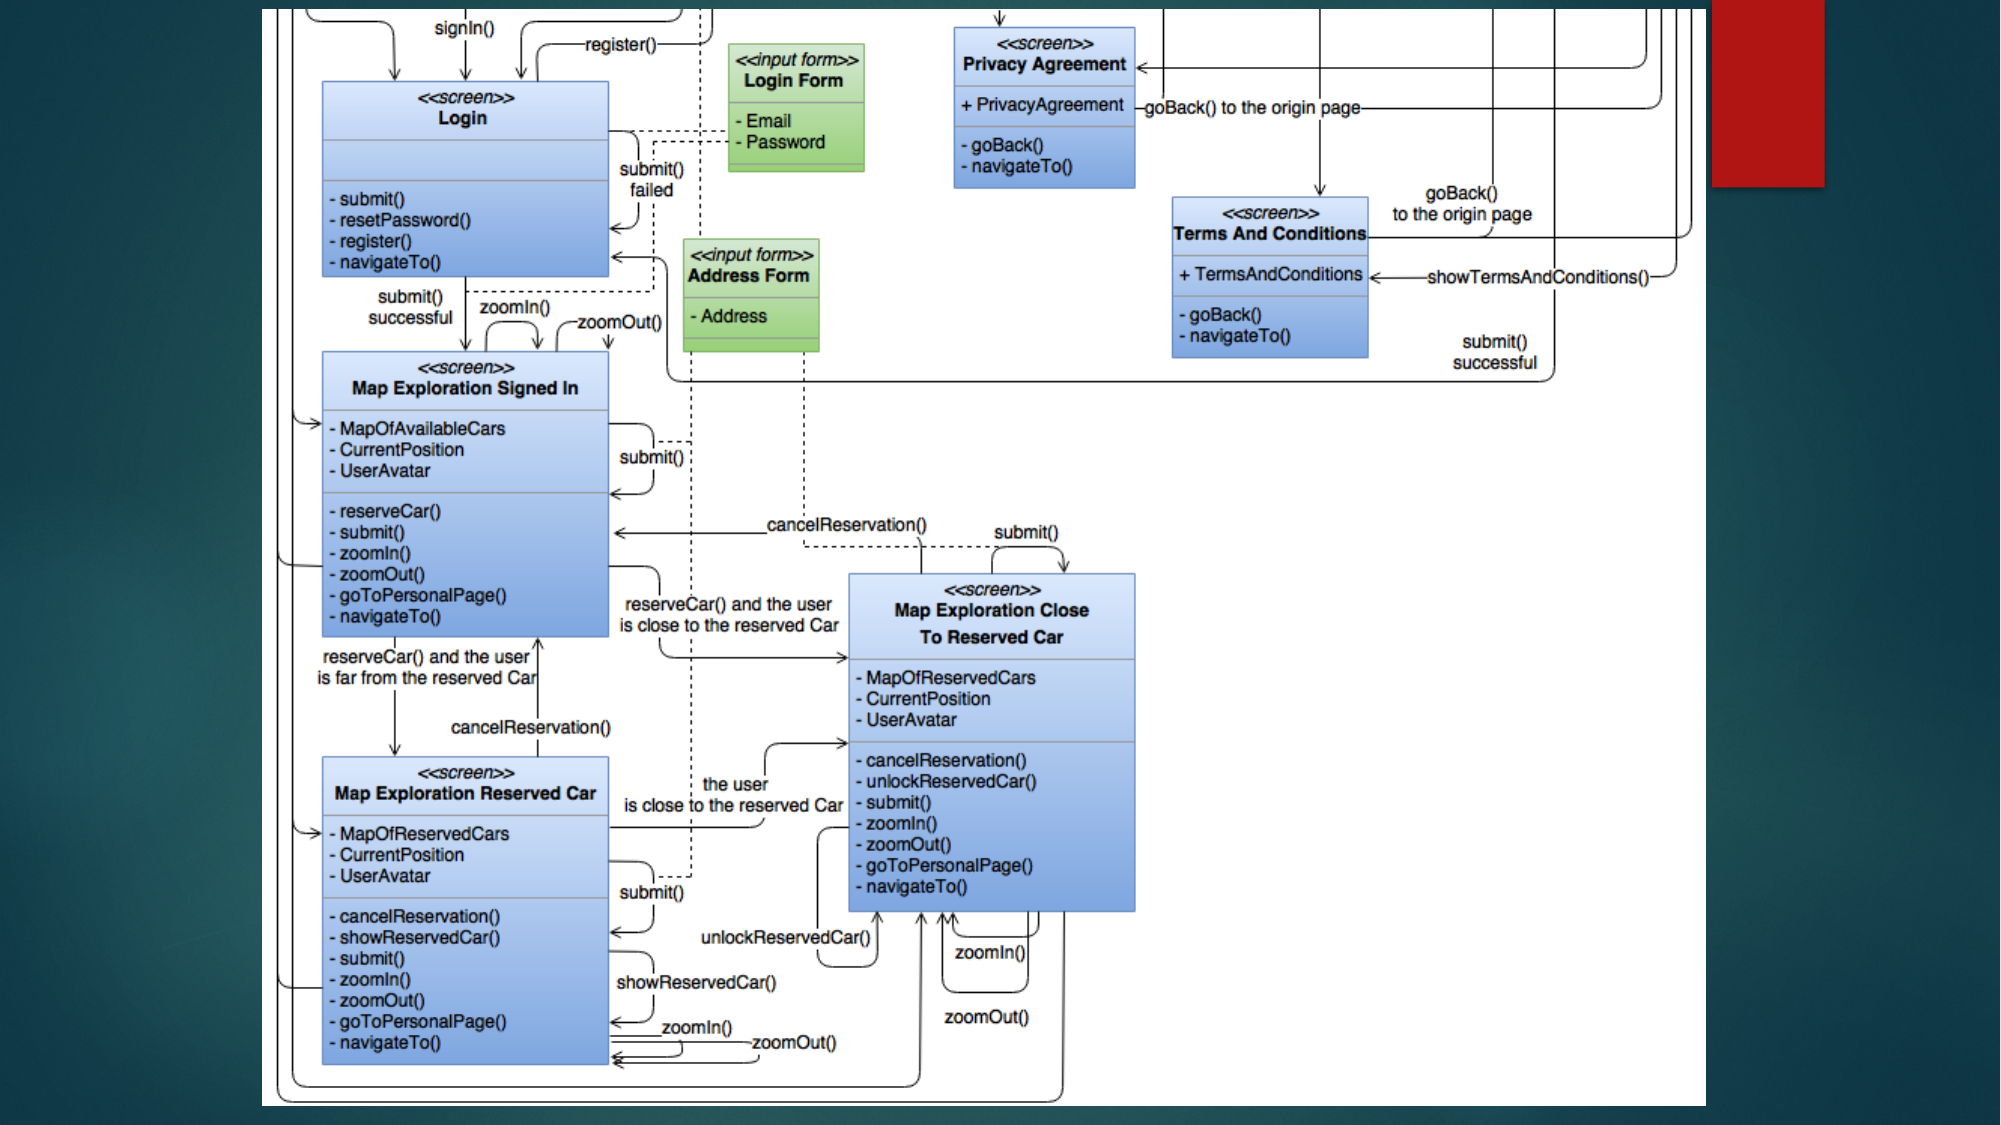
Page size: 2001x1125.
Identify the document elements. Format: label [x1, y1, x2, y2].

picture [0, 0, 1706, 1125]
